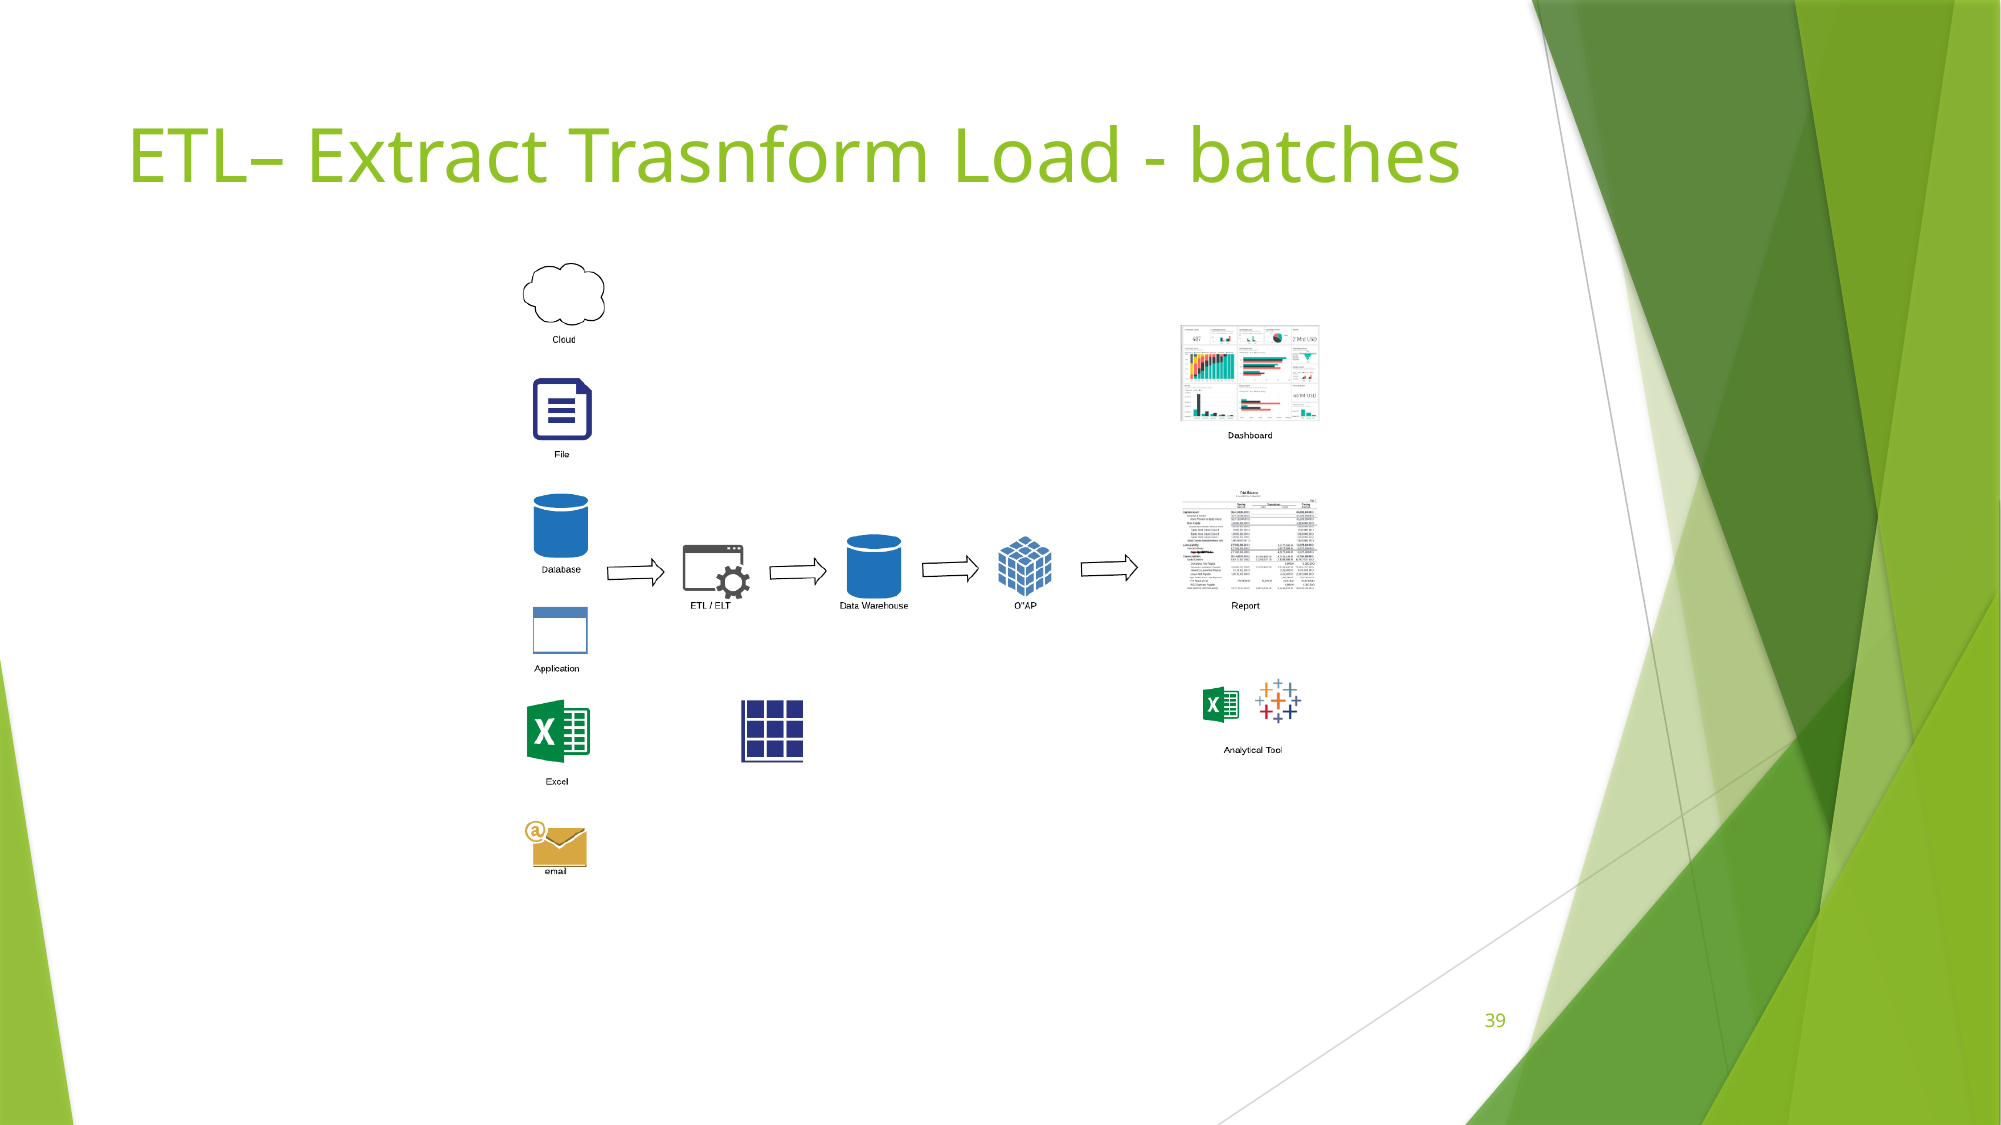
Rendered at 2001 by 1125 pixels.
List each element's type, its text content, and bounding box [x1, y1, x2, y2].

picture [443, 221, 1373, 915]
slide_number 39 [1409, 991, 1522, 1051]
title ETL– Extract Trasnform Load - batches [111, 99, 1522, 317]
